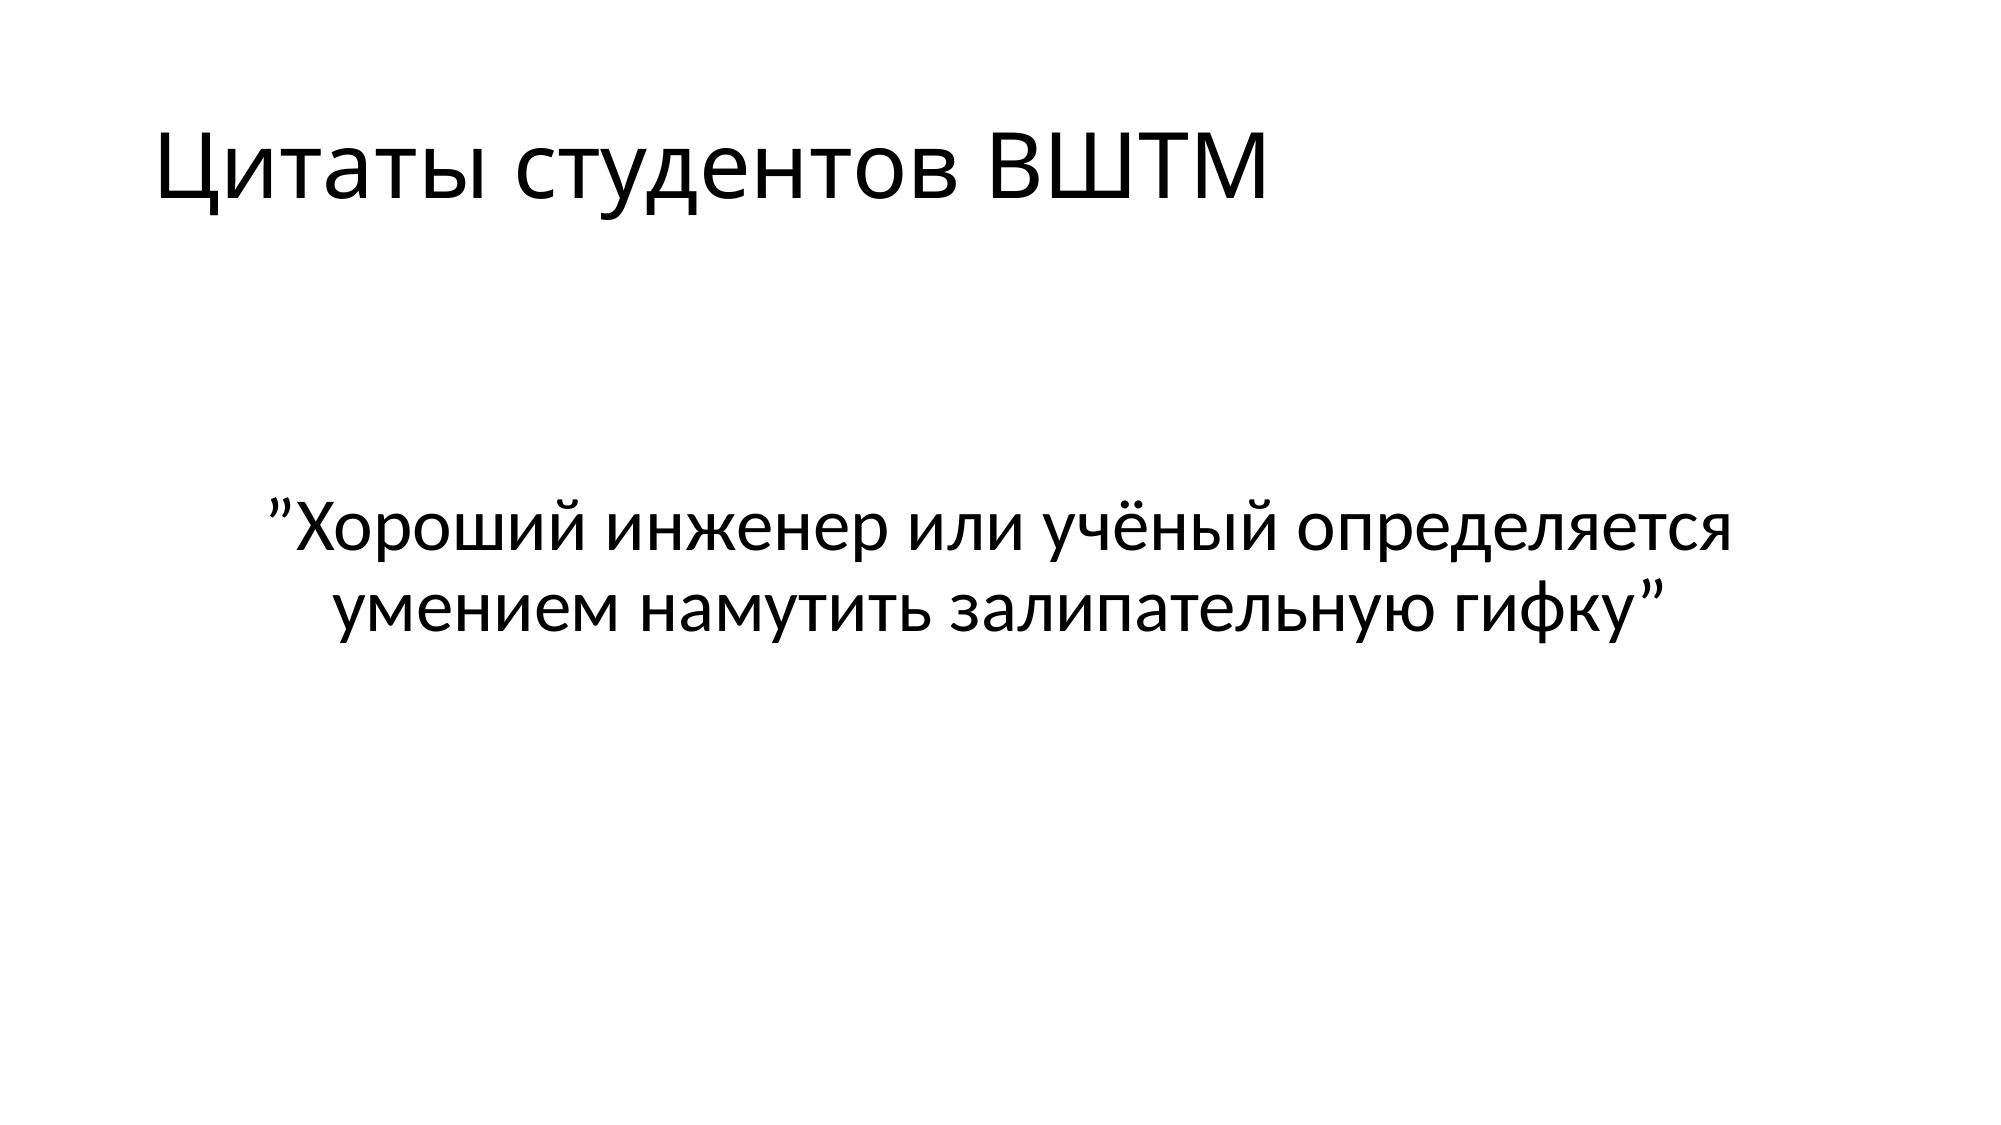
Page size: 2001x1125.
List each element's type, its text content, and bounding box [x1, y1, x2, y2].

title Цитаты студентов ВШТМ [137, 59, 1863, 278]
list ”Хороший инженер или учёный определяется умением намутить залипательную гифку” [137, 478, 1863, 1014]
